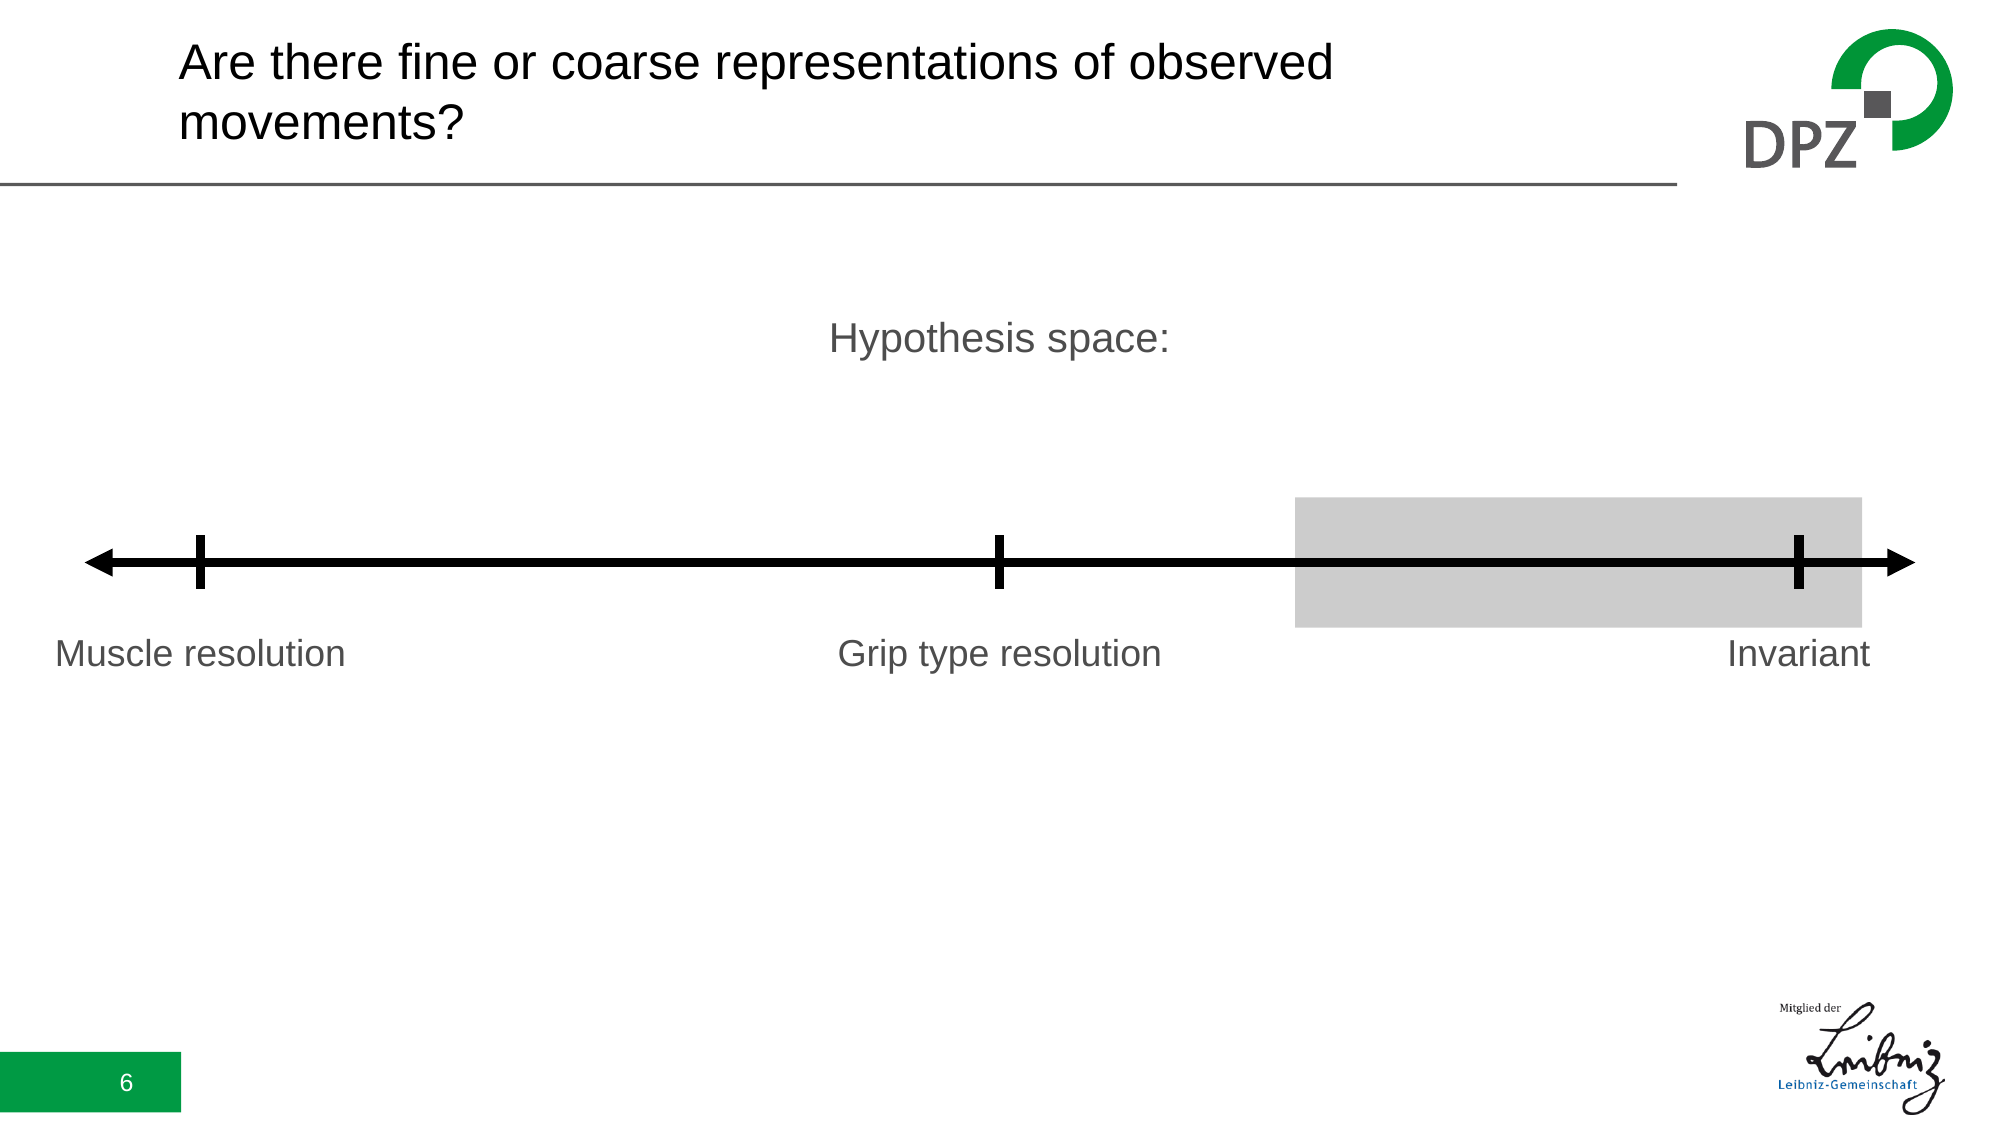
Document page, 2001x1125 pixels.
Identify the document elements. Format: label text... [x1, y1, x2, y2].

title Are there fine or coarse representations of observed movements? [163, 42, 1579, 137]
text_box [1295, 497, 1863, 561]
text_box Grip type resolution [822, 621, 1177, 682]
text_box Muscle resolution [40, 621, 361, 682]
picture [1779, 1002, 1945, 1115]
text_box Invariant [1712, 621, 1886, 682]
text_box Hypothesis space: [814, 303, 1186, 369]
text_box [1295, 574, 1863, 628]
slide_number 6 [0, 1058, 149, 1123]
